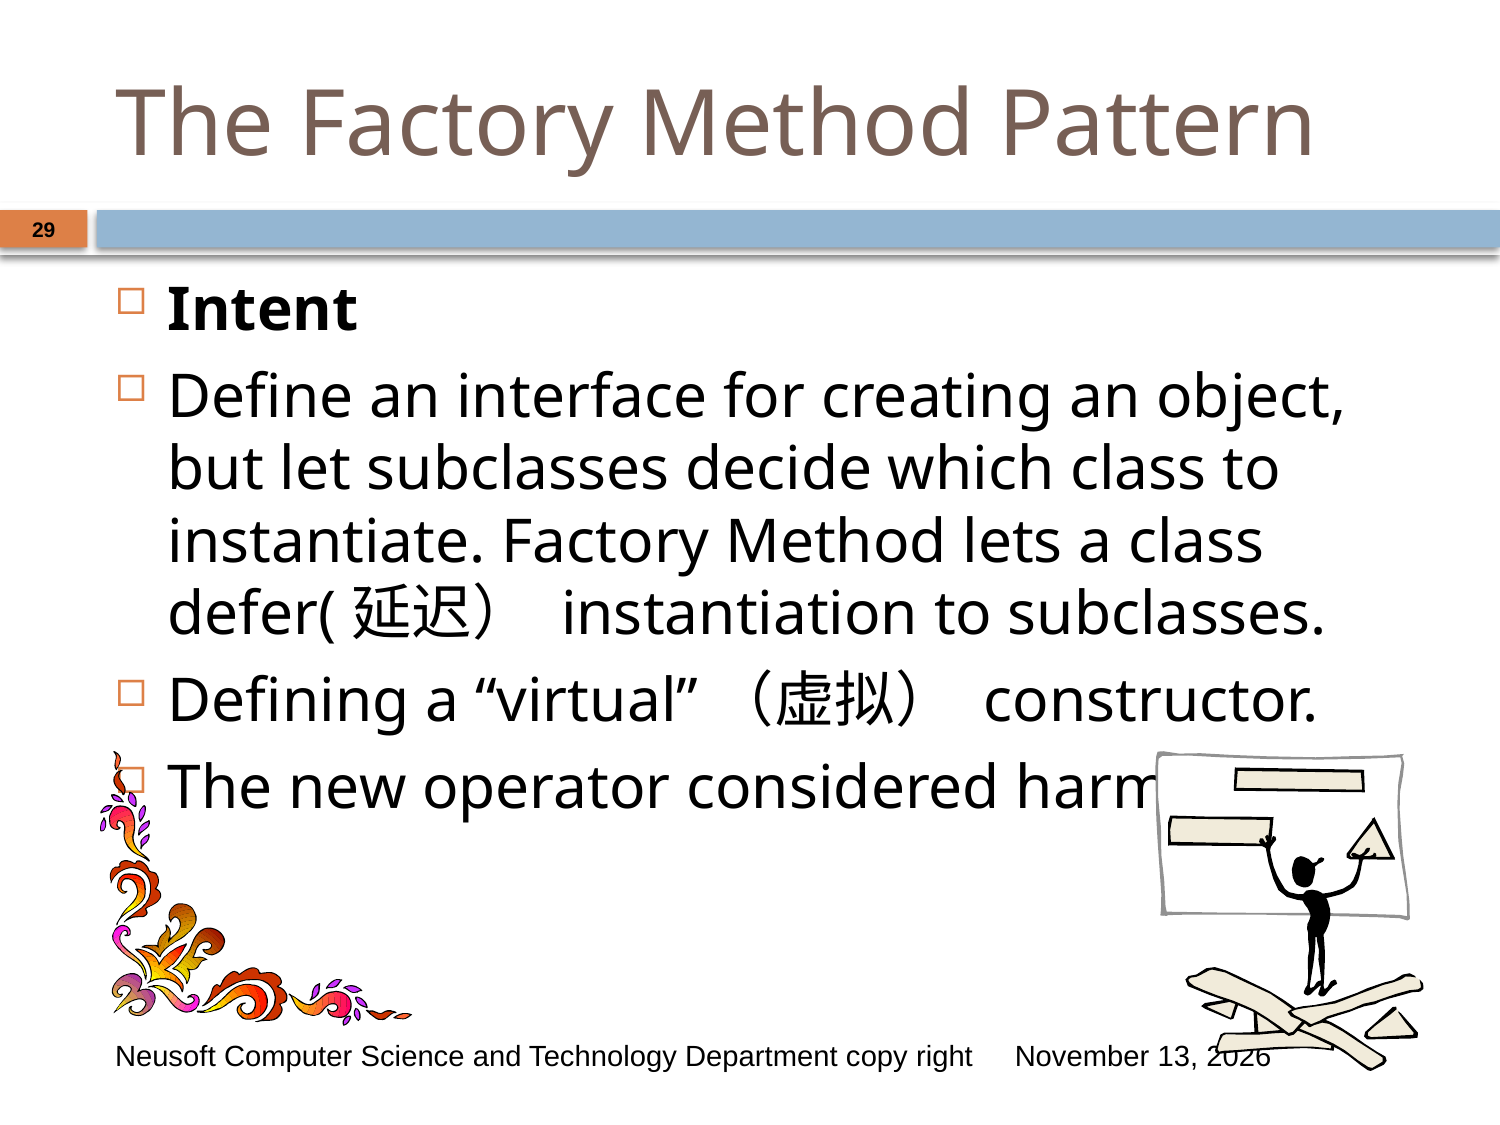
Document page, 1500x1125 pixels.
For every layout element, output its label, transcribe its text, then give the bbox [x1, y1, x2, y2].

picture [1154, 751, 1424, 1071]
slide_number 29 [0, 208, 88, 249]
picture [99, 750, 413, 1026]
list Intent Define an interface for creating an object, but let subclasses decide which class to instantiate. Factory Method lets a class defer(延迟） instantiation to subclasses. Defining a “virtual”（虚拟） constructor. The new operator considered harmful. [100, 262, 1438, 1005]
footer Neusoft Computer Science and Technology Department copy right [99, 1024, 990, 1085]
title The Factory Method Pattern [100, 37, 1438, 200]
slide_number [999, 1025, 1438, 1085]
